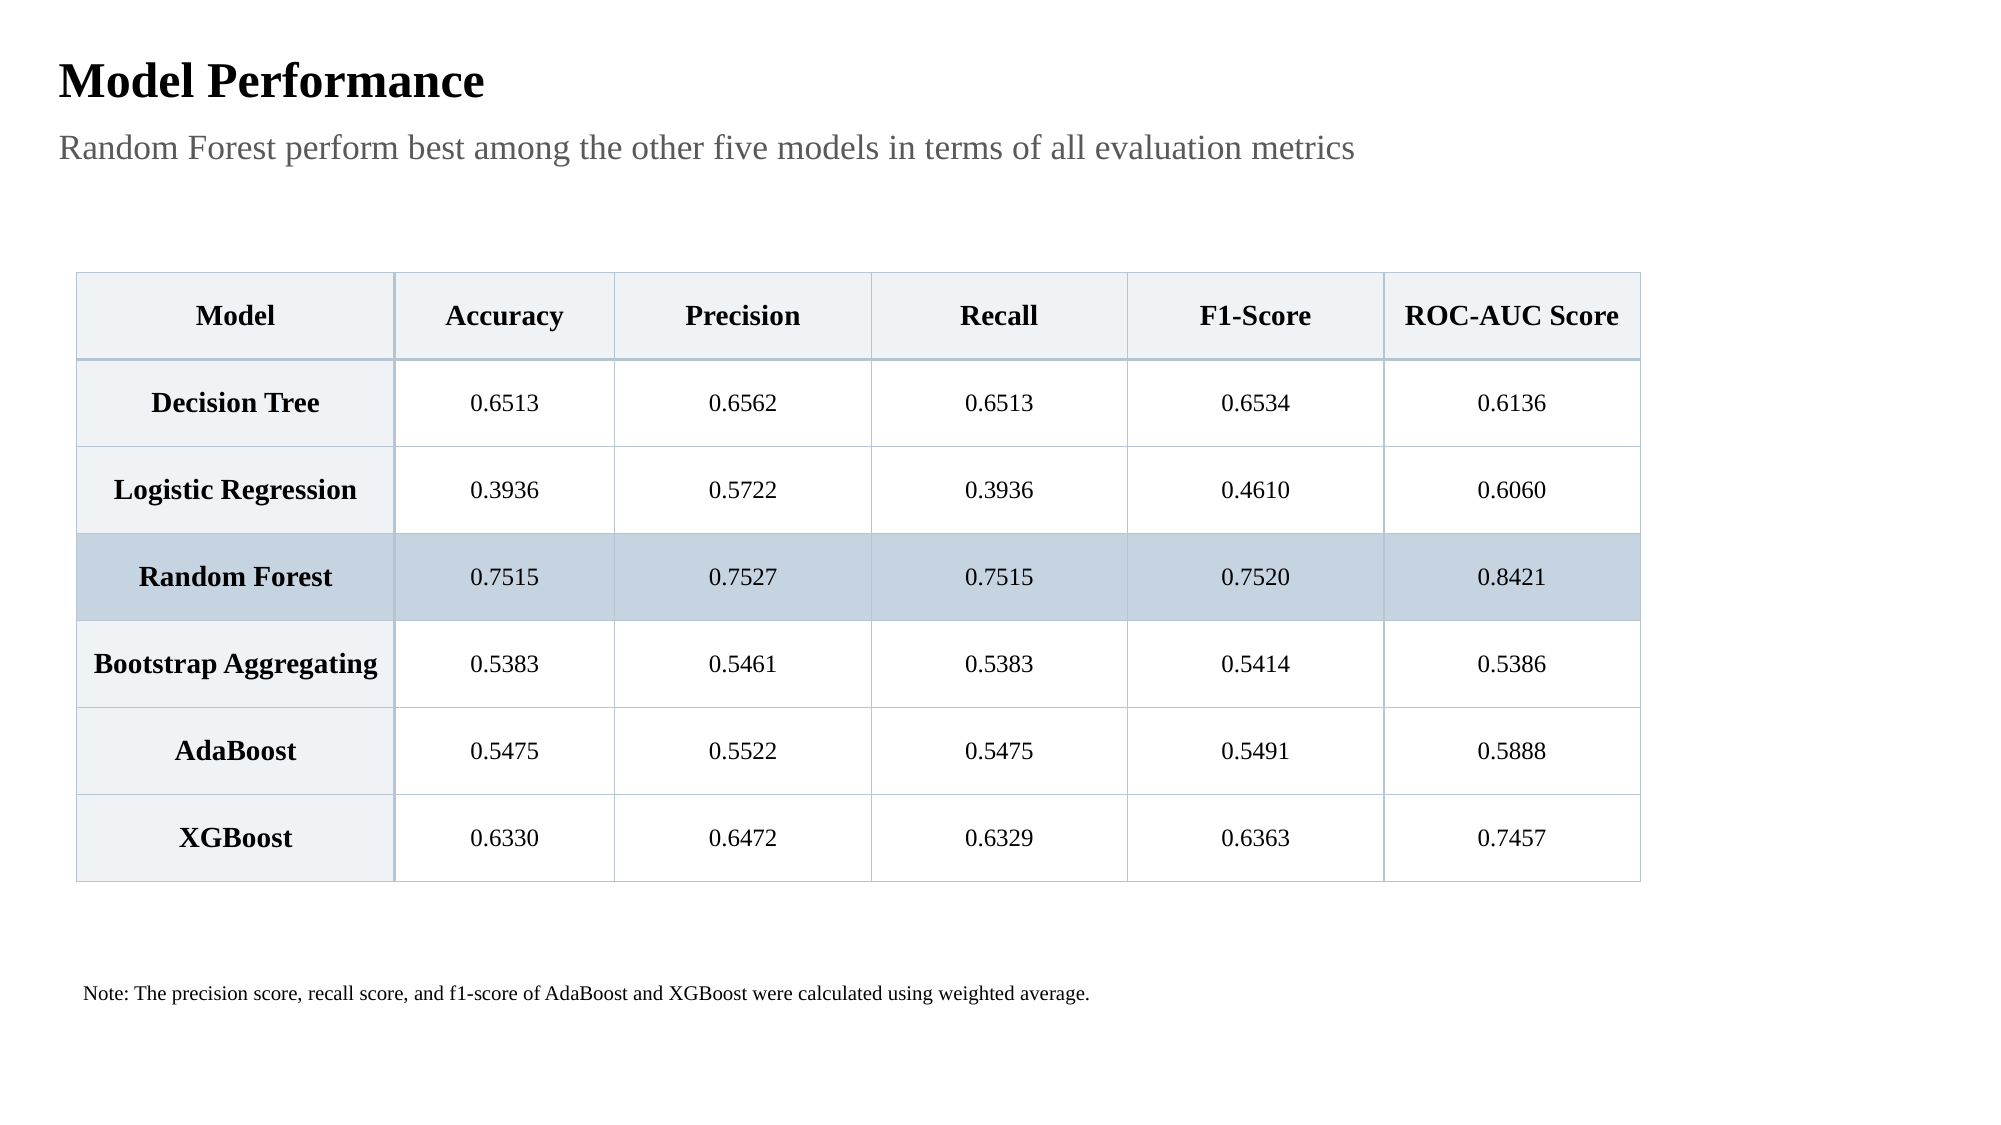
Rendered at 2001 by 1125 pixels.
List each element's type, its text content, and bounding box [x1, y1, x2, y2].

table_header Precision [615, 273, 871, 358]
table_cell 0.6472 [615, 795, 871, 881]
table_cell 0.7515 [396, 534, 614, 620]
table_header Recall [872, 273, 1127, 358]
table_cell 0.6562 [615, 361, 871, 446]
table_cell 0.5522 [615, 708, 871, 794]
table_cell 0.5386 [1385, 621, 1640, 707]
table_cell 0.5383 [396, 621, 614, 707]
text_box Model Performance [43, 39, 1511, 115]
text_box Note: The precision score, recall score, and f1-score of AdaBoost and XGBoost were calculated using weighted average. [68, 964, 1138, 1030]
table_cell 0.5414 [1128, 621, 1383, 707]
table_cell AdaBoost [77, 708, 393, 794]
table_cell 0.7515 [872, 534, 1127, 620]
table_cell 0.8421 [1385, 534, 1640, 620]
table_cell 0.7520 [1128, 534, 1383, 620]
table_cell 0.5722 [615, 447, 871, 533]
table_cell 0.6363 [1128, 795, 1383, 881]
table_cell Random Forest [77, 534, 393, 620]
table_cell 0.5475 [396, 708, 614, 794]
table_header Model [77, 273, 393, 358]
table_cell 0.5475 [872, 708, 1127, 794]
table_cell 0.5888 [1385, 708, 1640, 794]
table_cell 0.6329 [872, 795, 1127, 881]
table_header F1-Score [1128, 273, 1383, 358]
table_cell 0.6136 [1385, 361, 1640, 446]
table_cell 0.6513 [396, 361, 614, 446]
table_cell 0.4610 [1128, 447, 1383, 533]
table_cell 0.6060 [1385, 447, 1640, 533]
table_cell 0.5461 [615, 621, 871, 707]
table_header Accuracy [396, 273, 614, 358]
table_cell Logistic Regression [77, 447, 393, 533]
table_cell 0.5383 [872, 621, 1127, 707]
table_cell 0.6330 [396, 795, 614, 881]
table_cell 0.3936 [396, 447, 614, 533]
table_cell 0.3936 [872, 447, 1127, 533]
table_cell 0.7527 [615, 534, 871, 620]
table_cell 0.5491 [1128, 708, 1383, 794]
table_cell 0.6513 [872, 361, 1127, 446]
table_cell 0.6534 [1128, 361, 1383, 446]
table_cell 0.7457 [1385, 795, 1640, 881]
table_cell XGBoost [77, 795, 393, 881]
table_cell Decision Tree [77, 361, 393, 446]
table_cell Bootstrap Aggregating [77, 621, 393, 707]
text_box Random Forest perform best among the other five models in terms of all evaluation metrics [43, 116, 1911, 175]
table_header ROC-AUC Score [1385, 273, 1640, 358]
